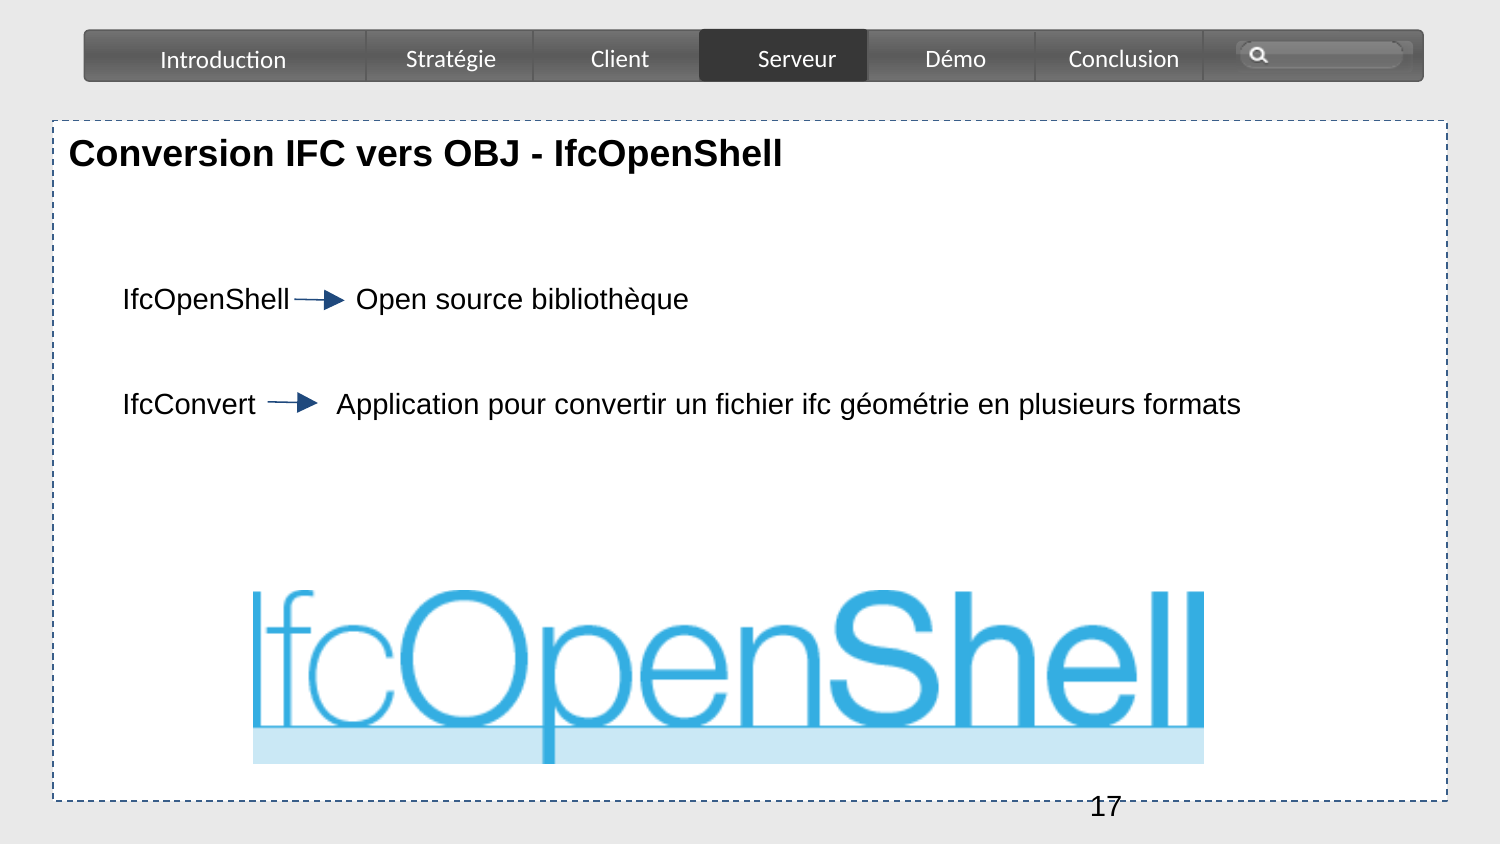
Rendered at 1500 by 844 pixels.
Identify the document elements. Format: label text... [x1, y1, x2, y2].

picture [1235, 40, 1414, 73]
text_box Conclusion [1053, 34, 1196, 76]
text_box IfcOpenShell Open source bibliothèque IfcConvert Application pour convertir un fichier ifc géométrie en plusieurs formats [107, 230, 1393, 422]
text_box [701, 29, 867, 81]
text_box [53, 120, 1447, 802]
text_box [869, 30, 1202, 82]
picture [252, 590, 1204, 764]
text_box Serveur [743, 34, 862, 76]
text_box Stratégie [391, 34, 530, 76]
text_box [84, 30, 701, 82]
text_box Introduction [145, 35, 323, 77]
text_box [1204, 30, 1424, 82]
text_box Conversion IFC vers OBJ - IfcOpenShell [53, 113, 1013, 226]
text_box Client [575, 34, 695, 76]
slide_number ‹#› [1074, 782, 1425, 827]
text_box Démo [910, 34, 1029, 76]
